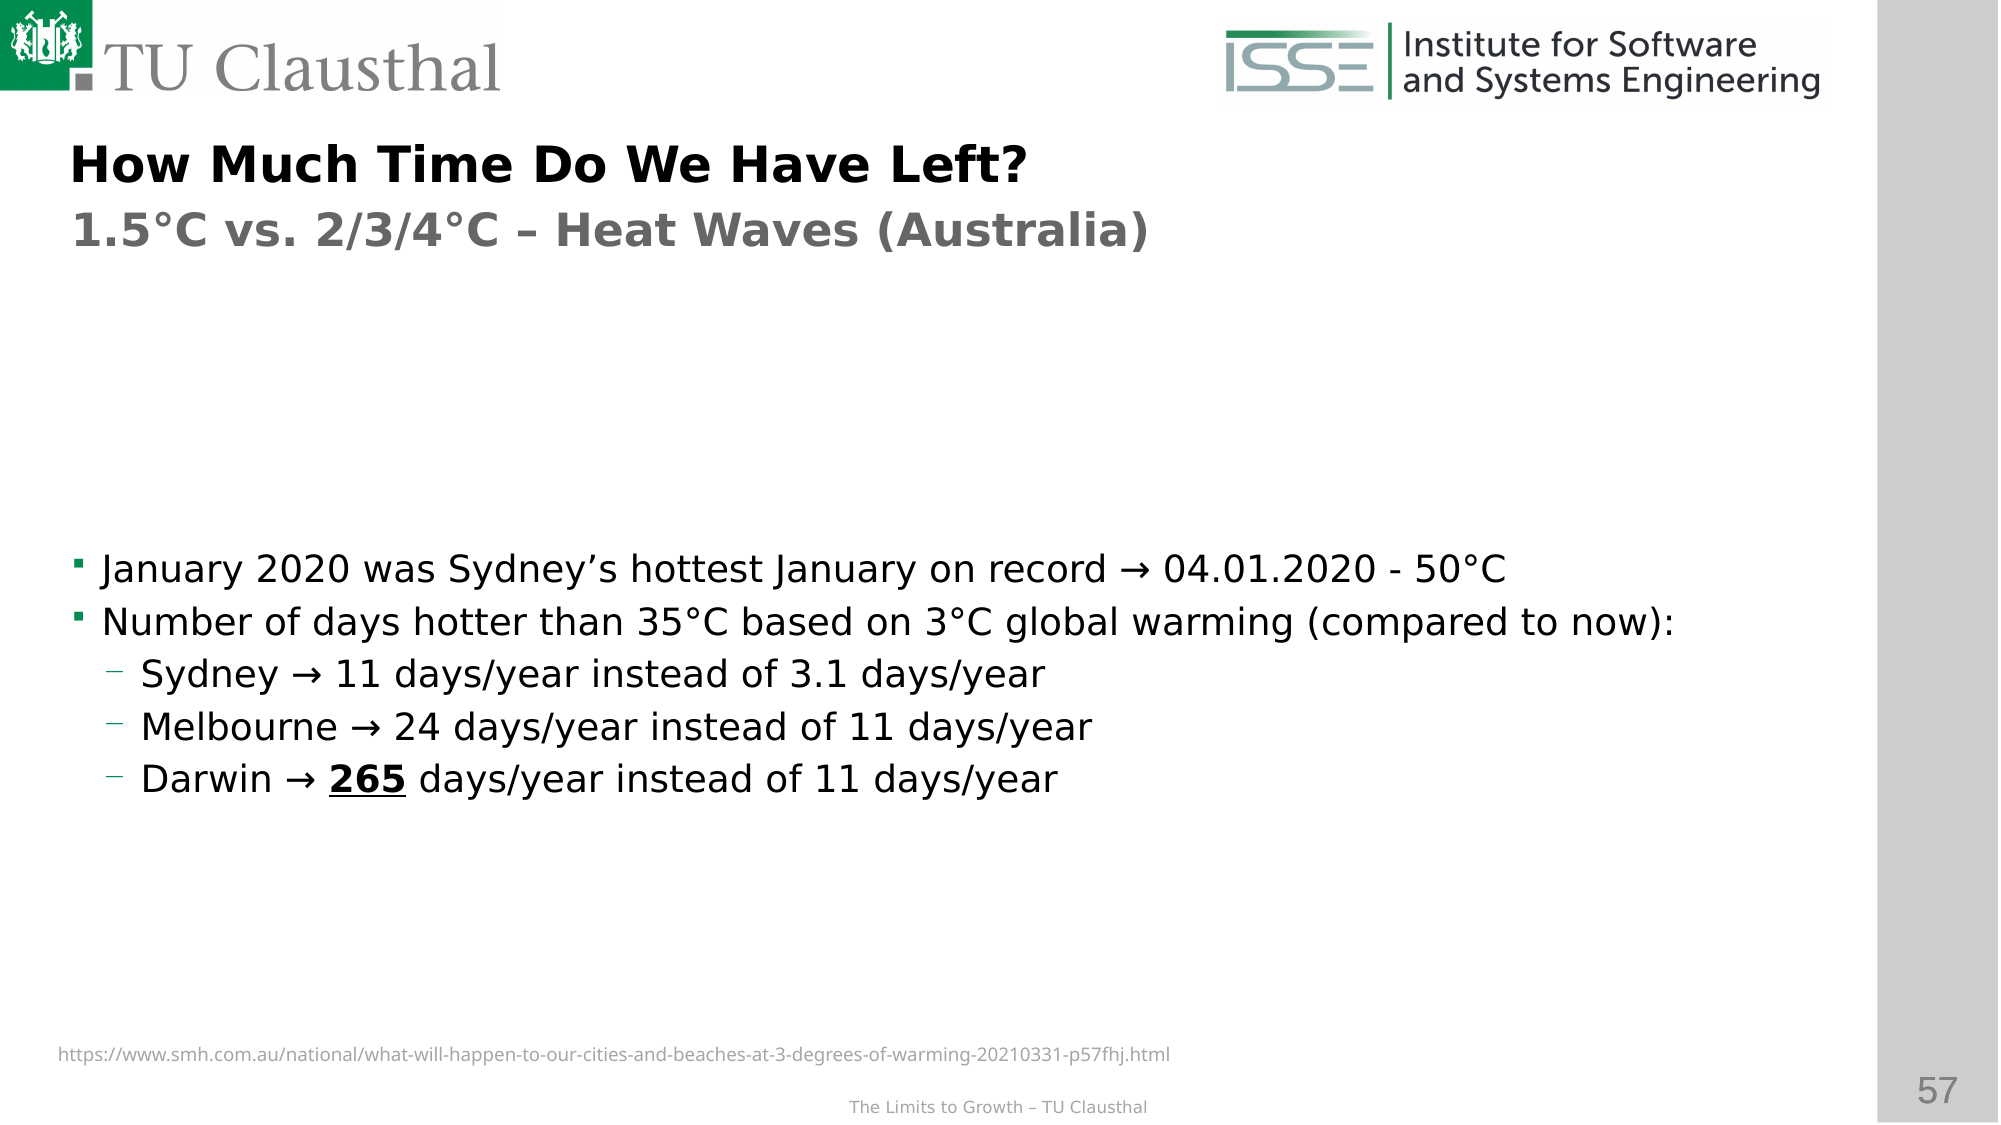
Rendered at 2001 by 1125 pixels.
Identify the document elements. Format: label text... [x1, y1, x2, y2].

picture [1218, 22, 1825, 106]
picture [0, 0, 500, 91]
text_box How Much Time Do We Have Left? [54, 125, 1817, 206]
text_box https://www.smh.com.au/national/what-will-happen-to-our-cities-and-beaches-at-3-degrees-of-warming-20210331-p57fhj.html [43, 1035, 1784, 1073]
text_box 1.5°C vs. 2/3/4°C – Heat Waves (Australia) [70, 188, 1769, 269]
text_box January 2020 was Sydney’s hottest January on record → 04.01.2020 - 50°C Number of days hotter than 35°C based on 3°C global warming (compared to now): Sydney → 11 days/year instead of 3.1 days/year Melbourne → 24 days/year instead of 11 days/year Darwin → 265 days/year instead of 11 days/year [54, 207, 1799, 1033]
